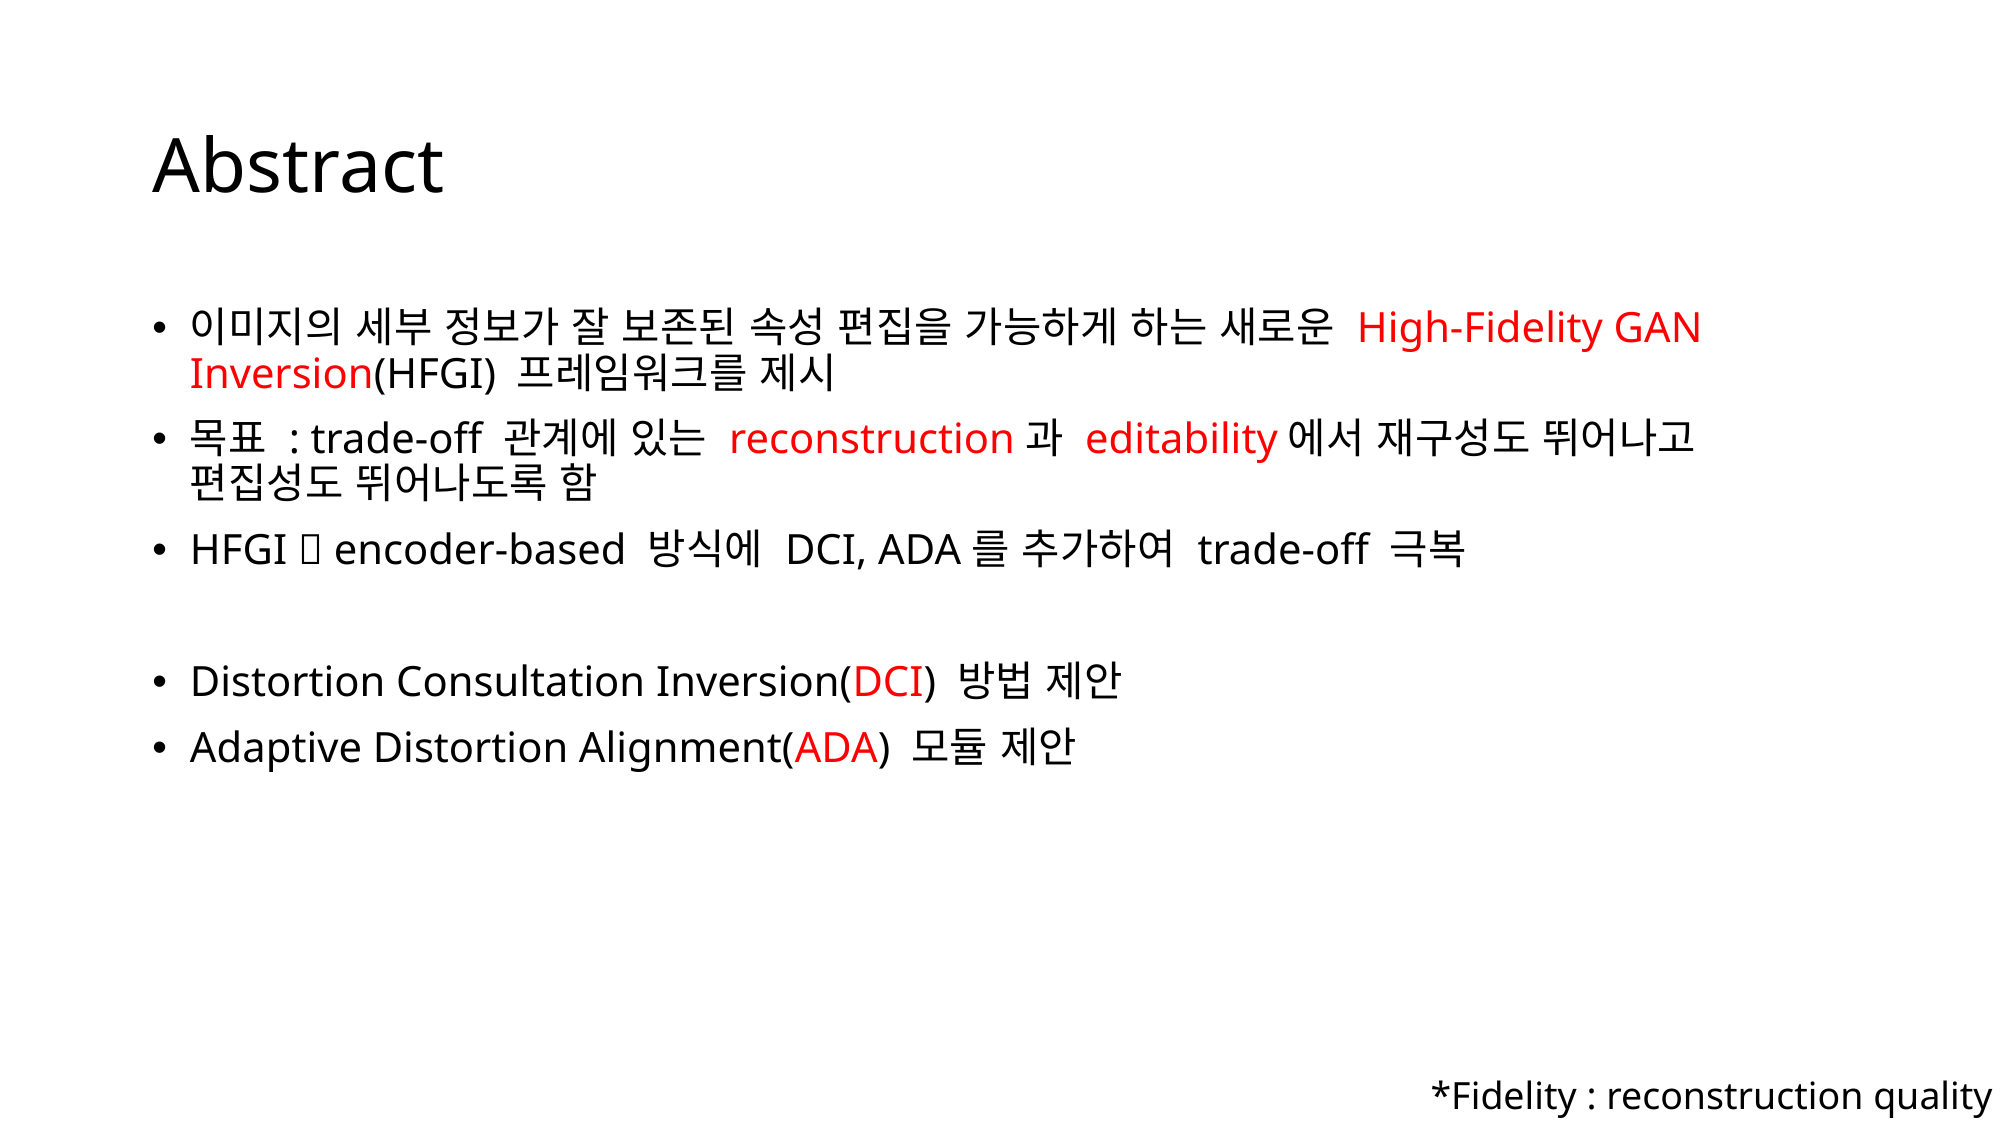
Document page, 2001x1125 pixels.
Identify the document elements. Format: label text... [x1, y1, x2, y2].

list 이미지의 세부 정보가 잘 보존된 속성 편집을 가능하게 하는 새로운 High-Fidelity GAN Inversion(HFGI) 프레임워크를 제시 목표 : trade-off 관계에 있는 reconstruction과 editability에서 재구성도 뛰어나고 편집성도 뛰어나도록 함 HFGI  encoder-based 방식에 DCI, ADA를 추가하여 trade-off 극복 Distortion Consultation Inversion(DCI) 방법 제안 Adaptive Distortion Alignment(ADA) 모듈 제안 [137, 299, 1759, 1014]
text_box *Fidelity : reconstruction quality [1415, 1064, 2000, 1125]
title Abstract [137, 59, 1863, 278]
